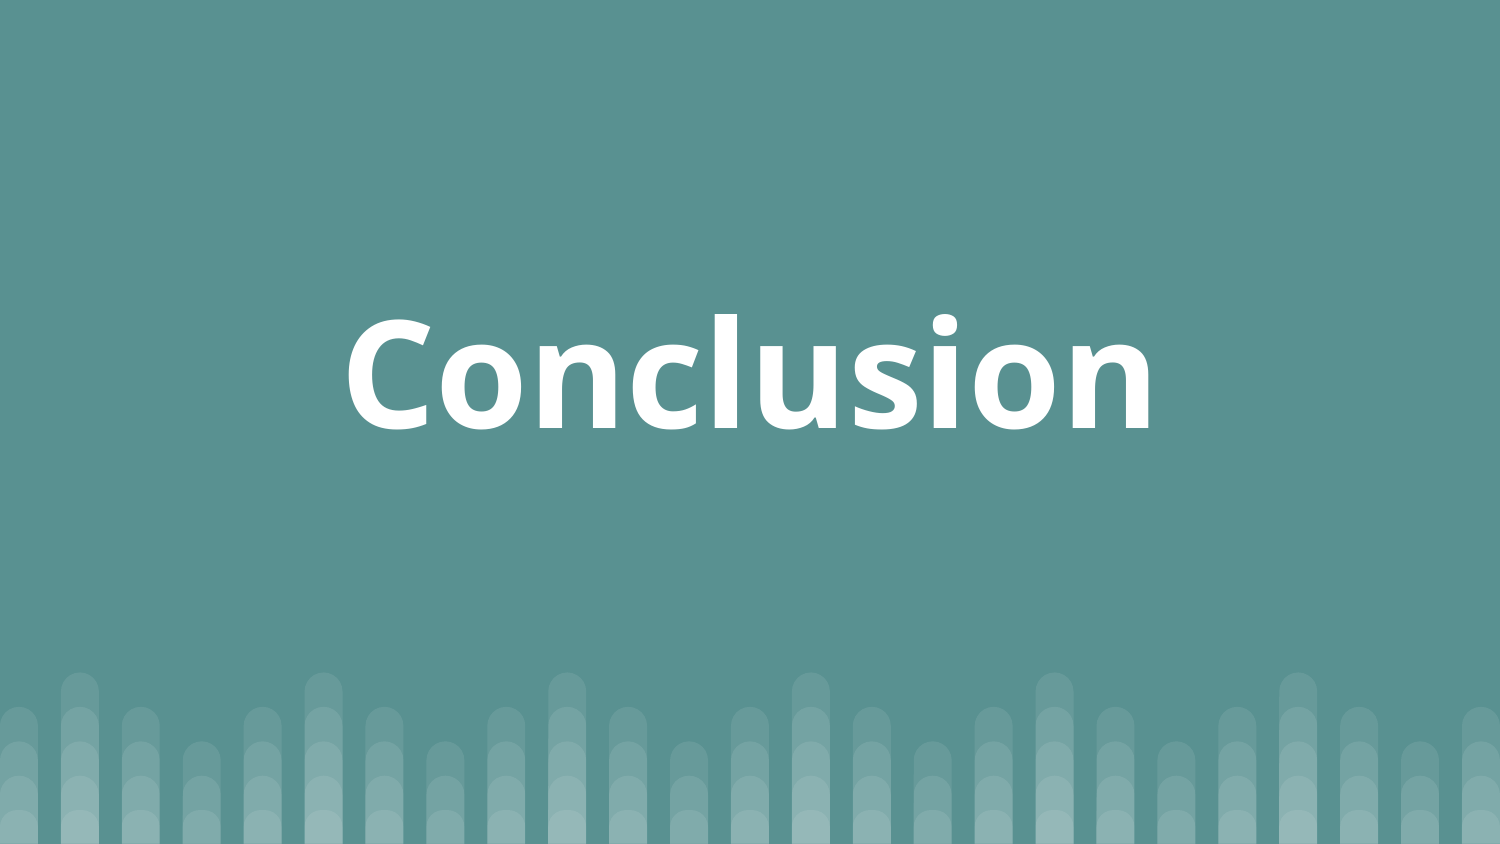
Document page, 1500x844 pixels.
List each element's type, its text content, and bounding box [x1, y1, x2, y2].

title Conclusion [227, 215, 1273, 522]
